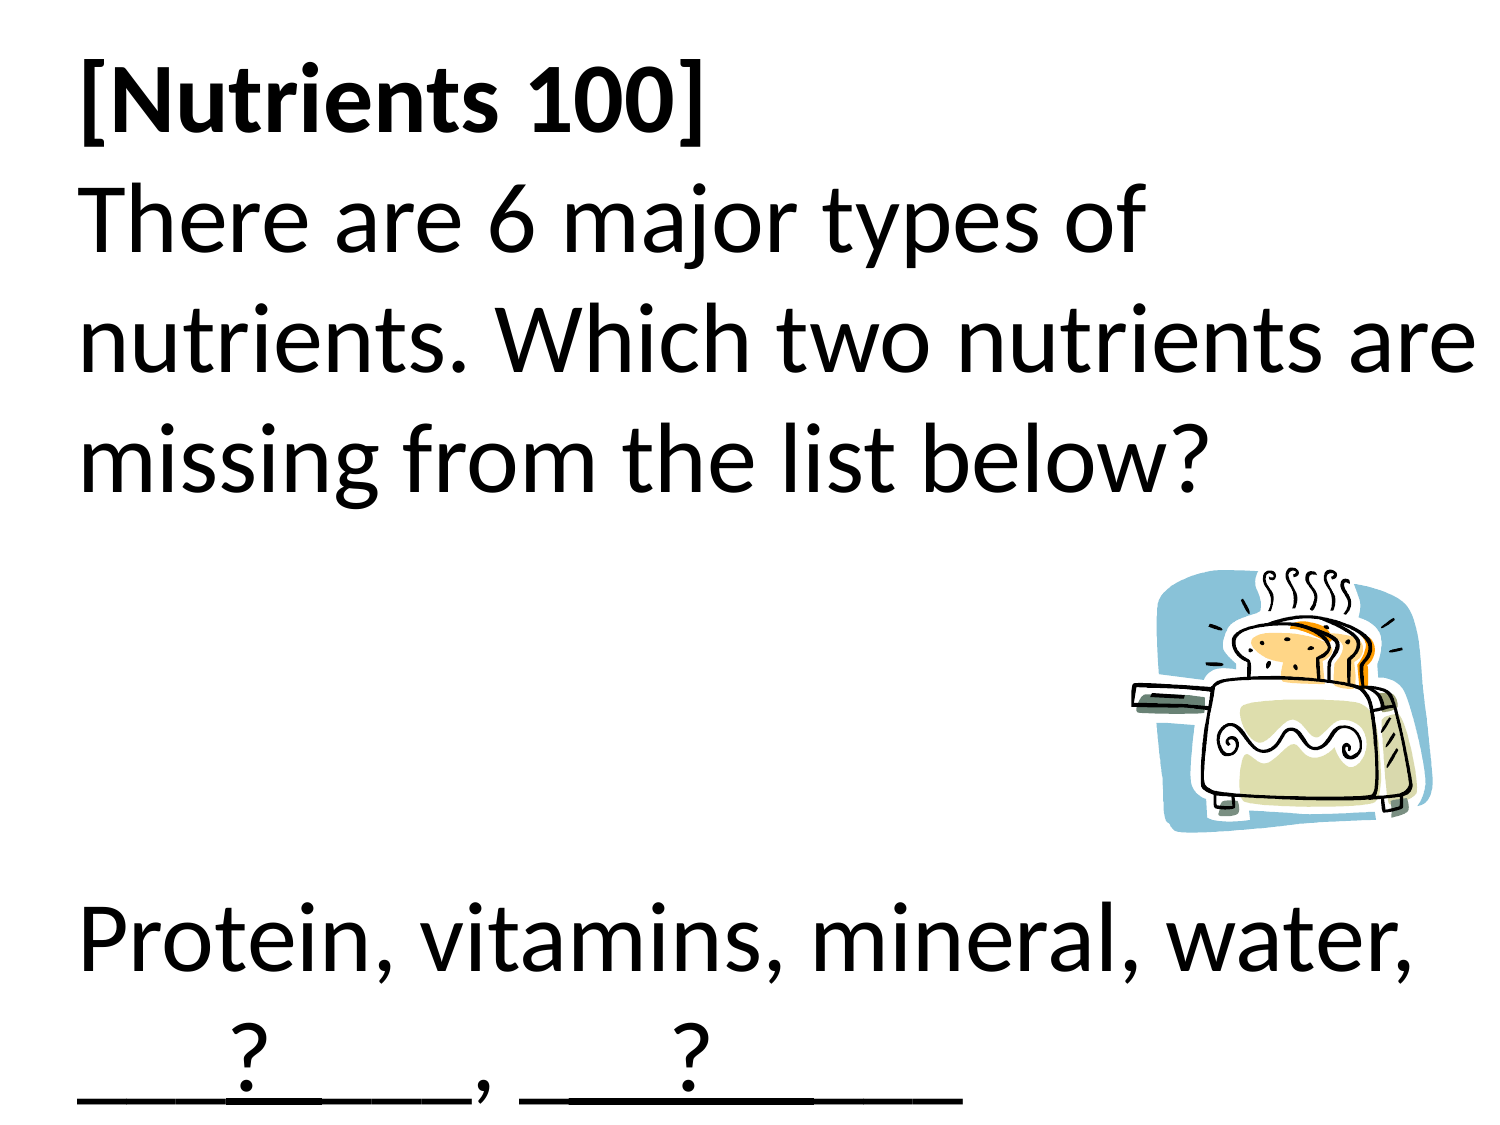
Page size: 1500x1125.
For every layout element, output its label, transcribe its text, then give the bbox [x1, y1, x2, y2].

text_box [Nutrients 100] There are 6 major types of nutrients. Which two nutrients are missing from the list below? Protein, vitamins, mineral, water, ___?____, ___?_____ [62, 24, 1500, 1120]
picture [1131, 562, 1438, 838]
